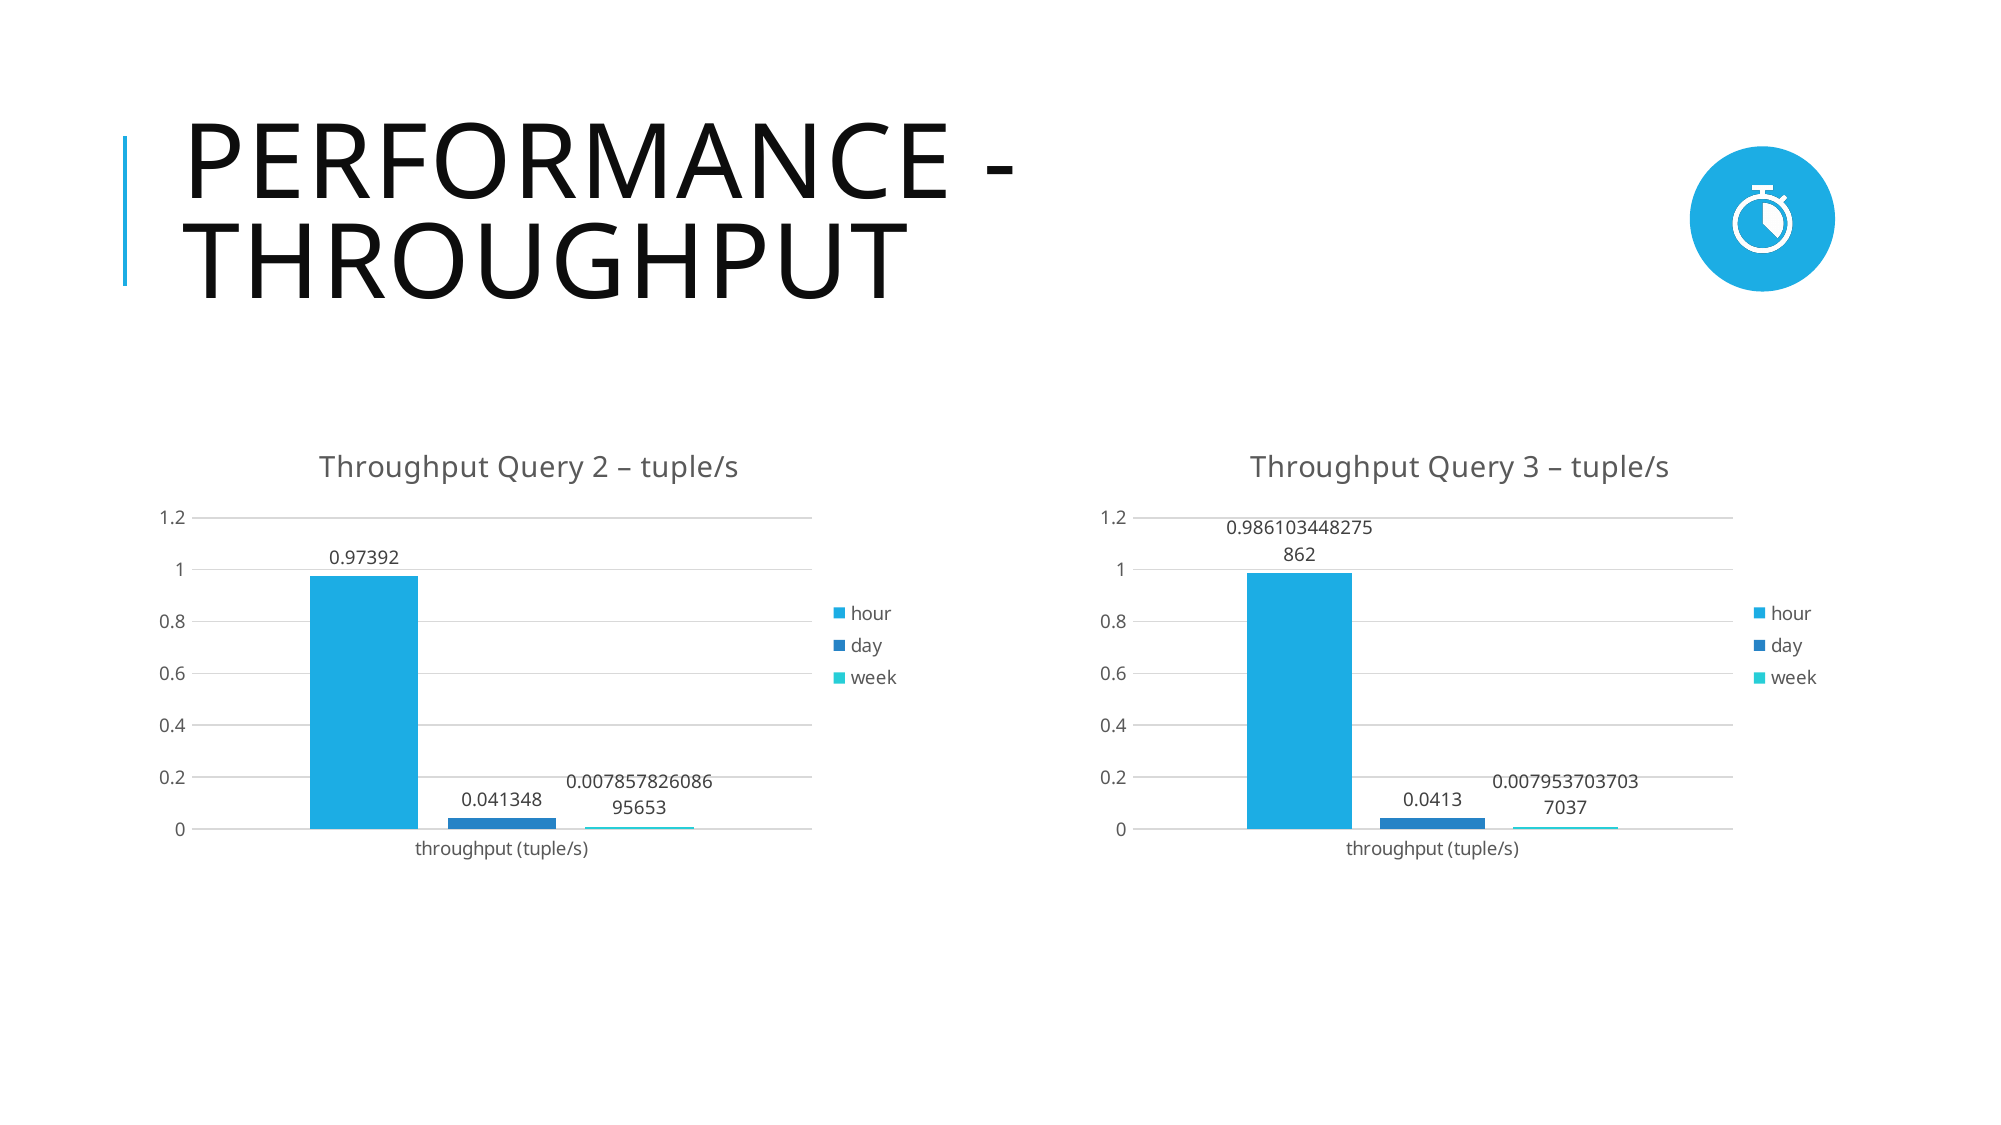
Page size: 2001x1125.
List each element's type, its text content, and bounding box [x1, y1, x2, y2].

chart [1084, 420, 1836, 871]
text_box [1689, 146, 1836, 292]
title Performance - throughput [168, 96, 1763, 342]
chart [143, 420, 916, 871]
